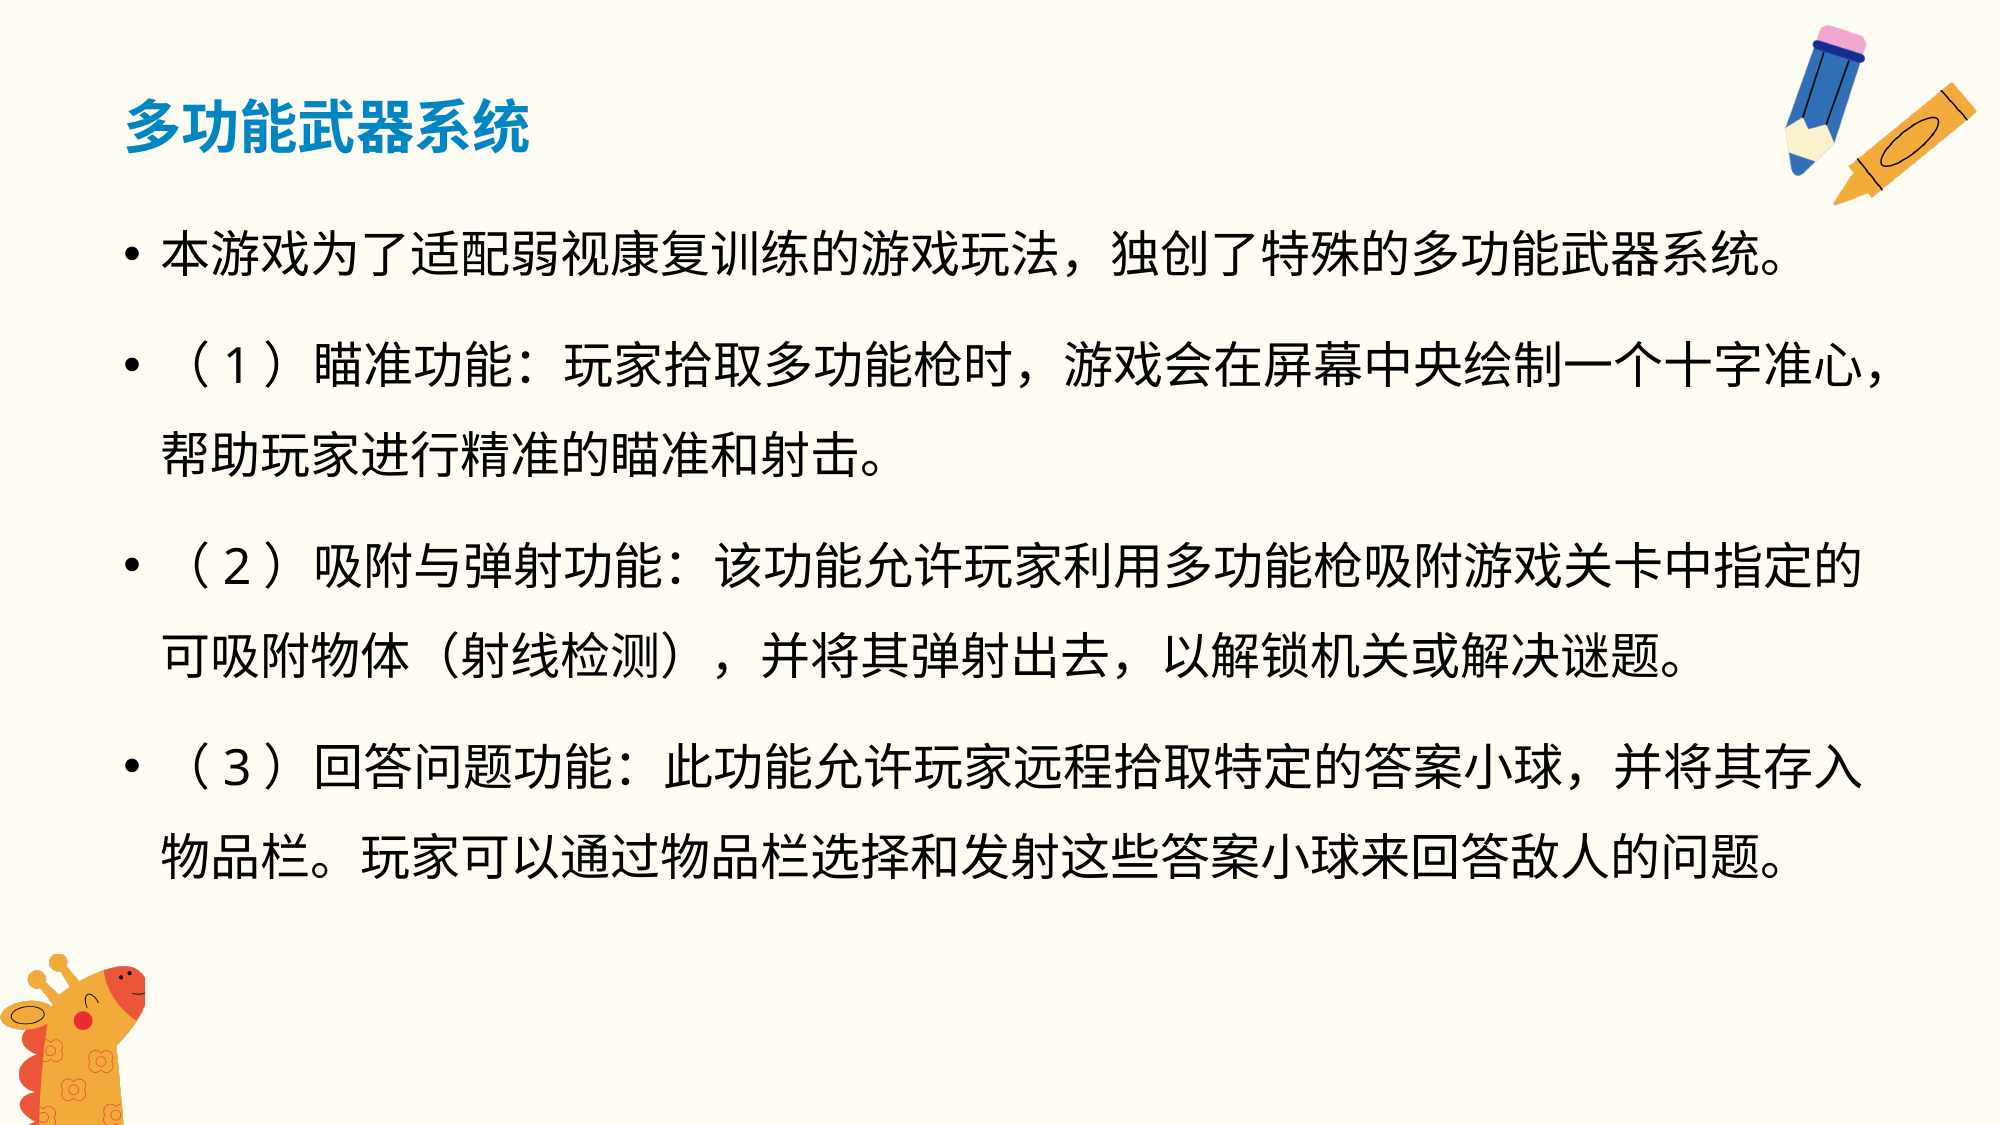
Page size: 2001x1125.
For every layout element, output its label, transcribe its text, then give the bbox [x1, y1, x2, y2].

picture [1833, 81, 1977, 206]
list 本游戏为了适配弱视康复训练的游戏玩法，独创了特殊的多功能武器系统。 （1）瞄准功能：玩家拾取多功能枪时，游戏会在屏幕中央绘制一个十字准心，帮助玩家进行精准的瞄准和射击。 （2）吸附与弹射功能：该功能允许玩家利用多功能枪吸附游戏关卡中指定的可吸附物体（射线检测），并将其弹射出去，以解锁机关或解决谜题。 （3）回答问题功能：此功能允许玩家远程拾取特定的答案小球，并将其存入物品栏。玩家可以通过物品栏选择和发射这些答案小球来回答敌人的问题。 [108, 185, 1890, 1022]
title 多功能武器系统 [108, 0, 1890, 169]
picture [1792, 169, 1811, 177]
picture [0, 954, 146, 1125]
